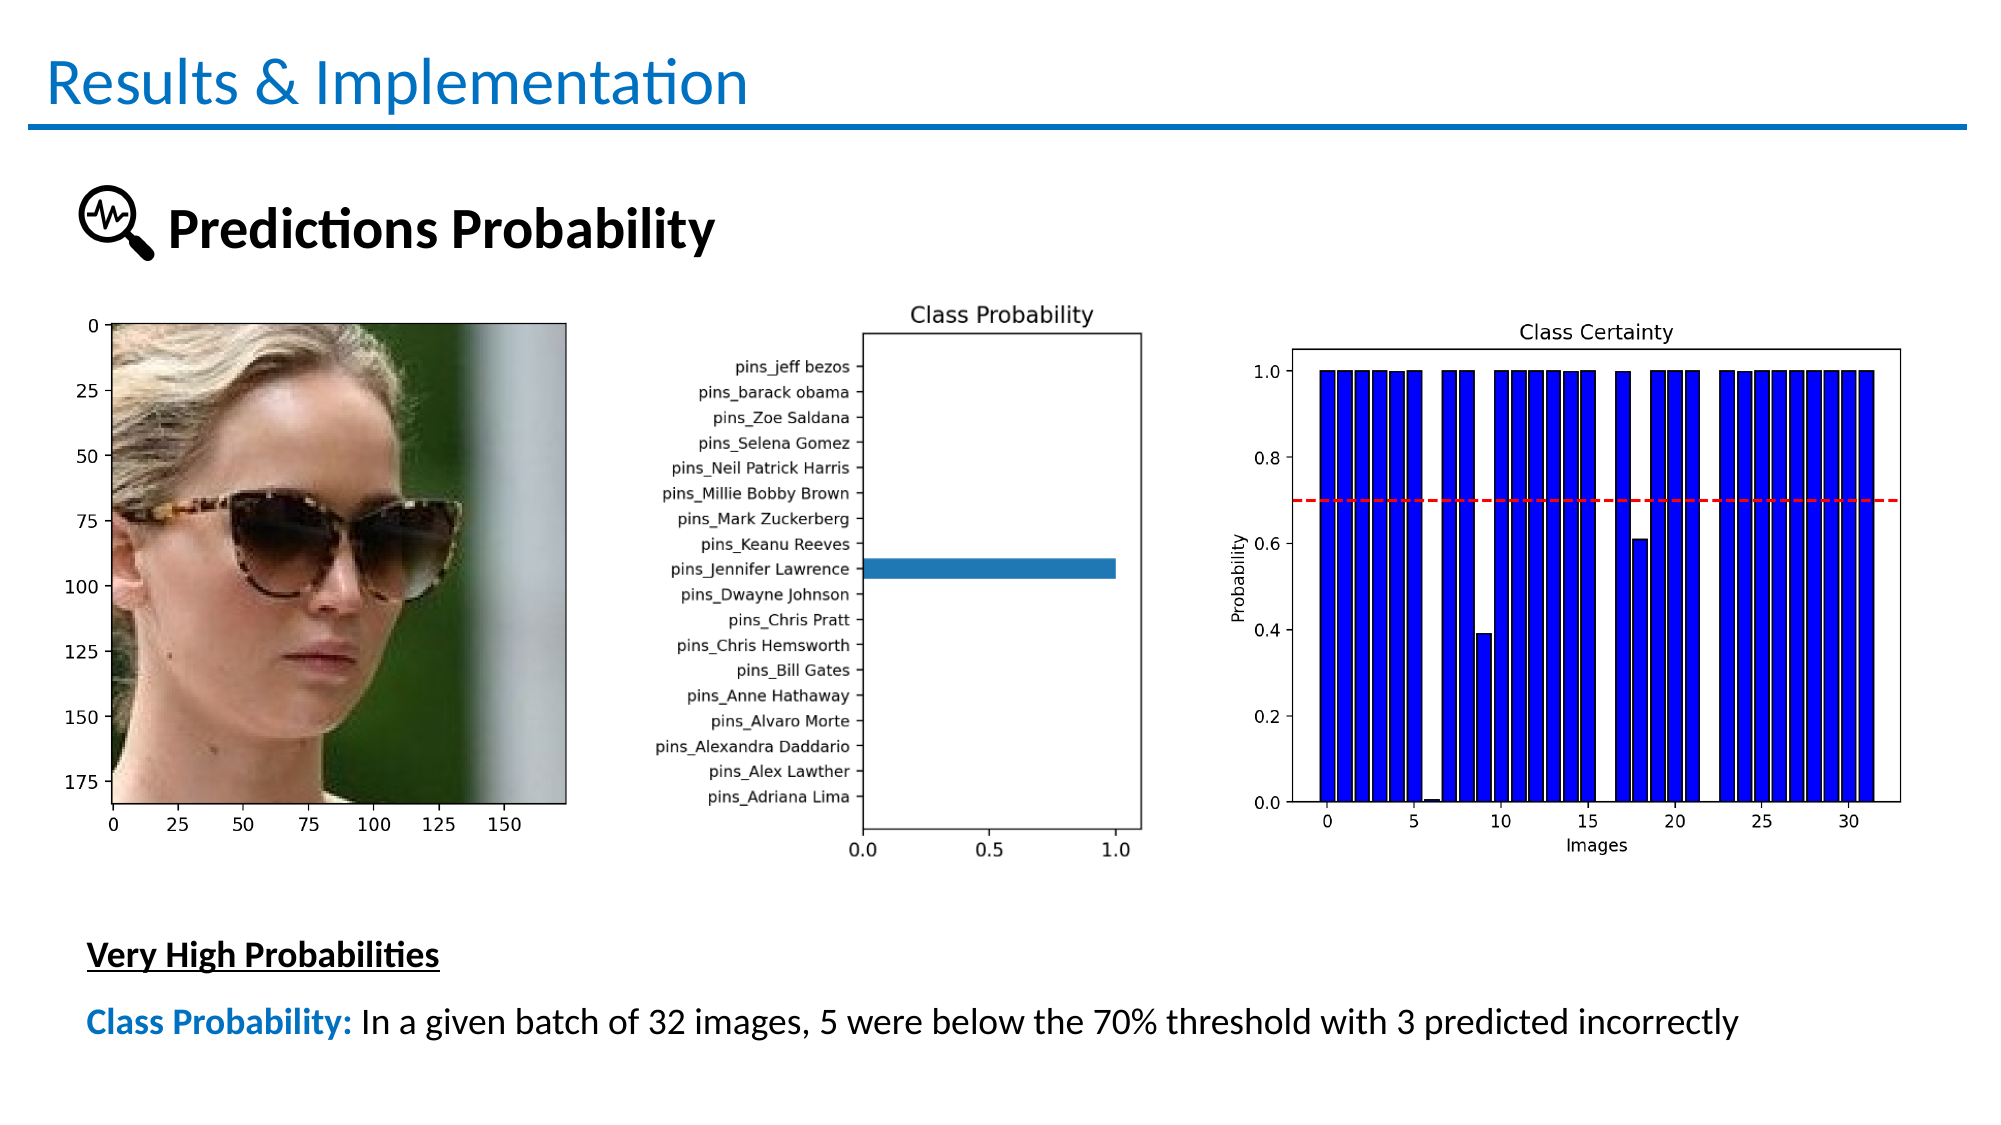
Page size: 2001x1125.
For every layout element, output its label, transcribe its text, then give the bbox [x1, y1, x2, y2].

picture [71, 177, 163, 269]
picture [642, 292, 1154, 874]
text_box Predictions Probability [163, 182, 731, 268]
picture [50, 305, 578, 847]
picture [1217, 311, 1912, 867]
text_box Very High Probabilities Class Probability: In a given batch of 32 images, 5 were below the 70% threshold with 3 predicted incorrectly [71, 899, 2000, 1050]
text_box Results & Implementation [32, 31, 765, 126]
